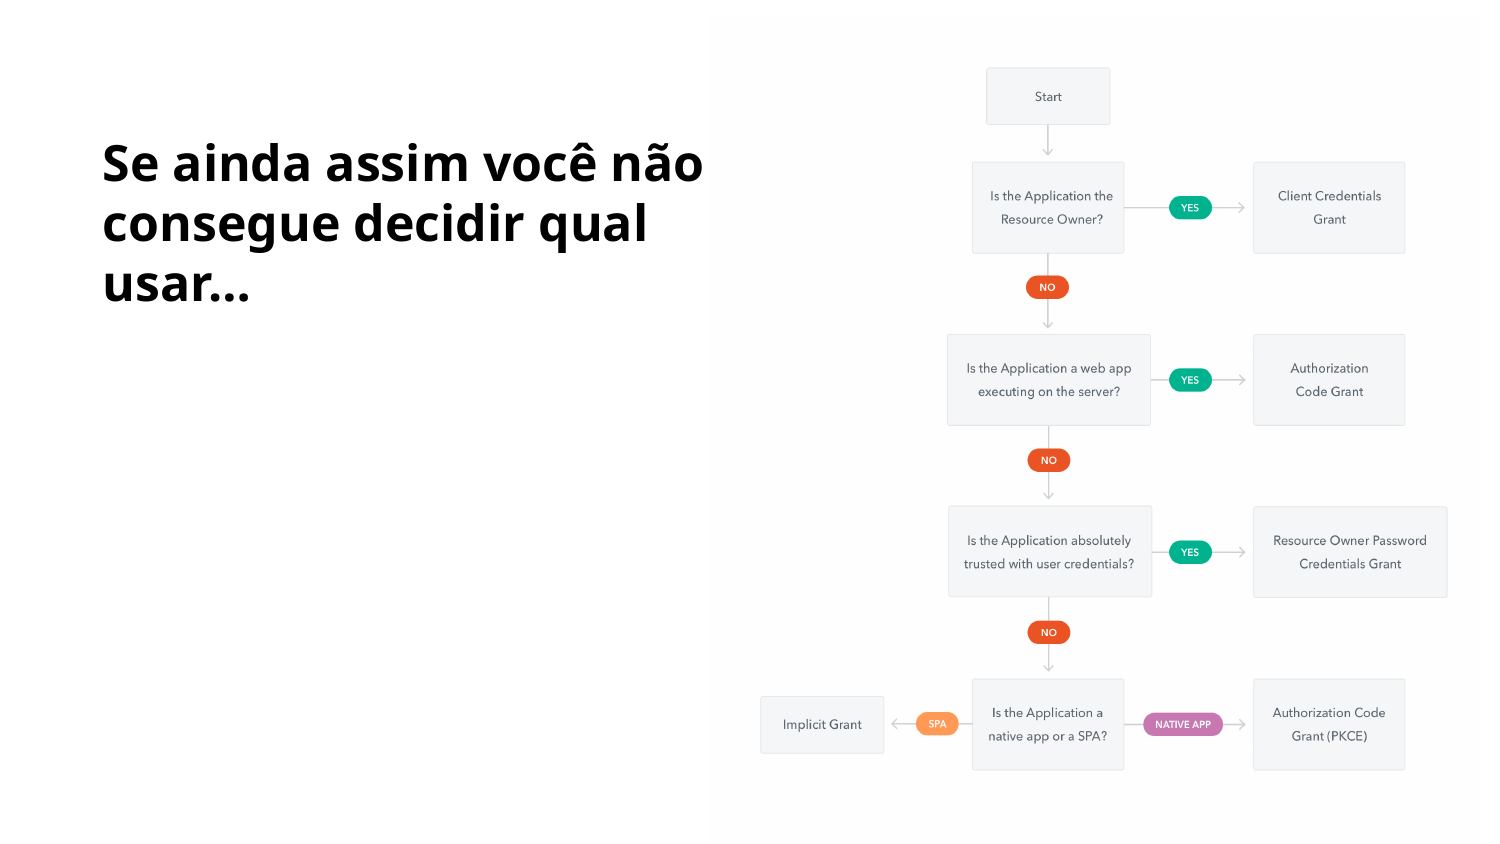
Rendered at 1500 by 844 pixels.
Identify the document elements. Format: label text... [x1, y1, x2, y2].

picture [708, 14, 1481, 844]
title Se ainda assim você não consegue decidir qual usar… [87, 116, 703, 707]
